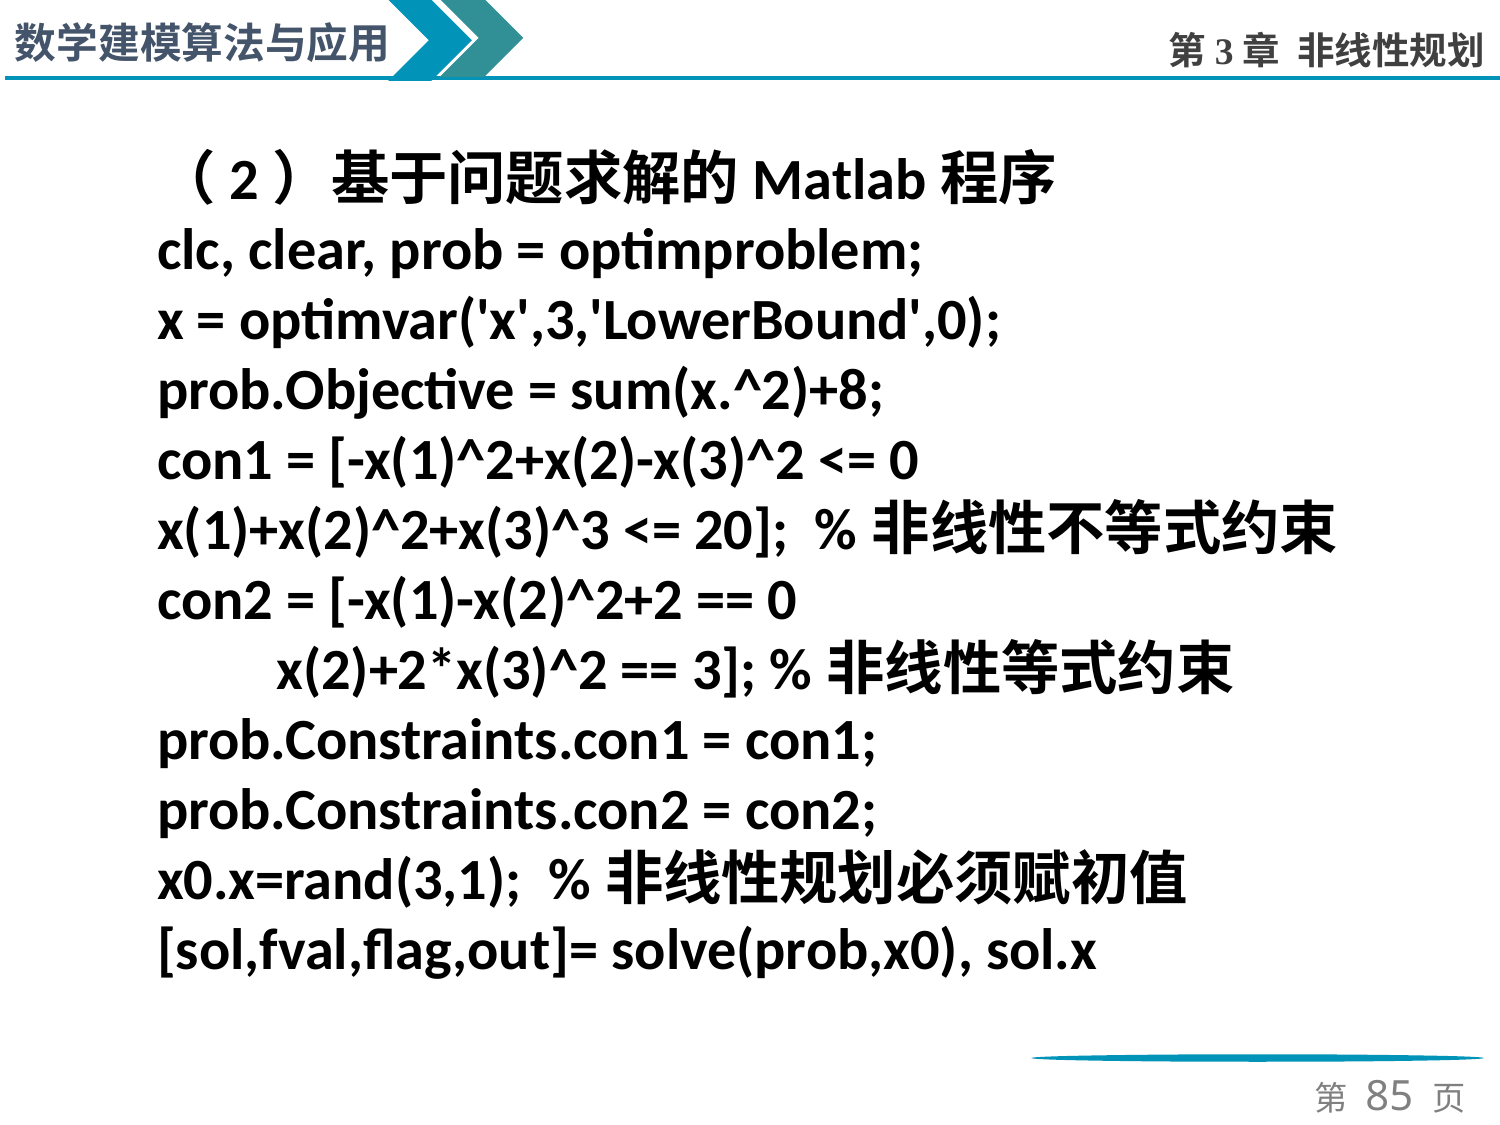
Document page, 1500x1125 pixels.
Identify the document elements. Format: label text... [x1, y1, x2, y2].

text_box （2）基于问题求解的Matlab程序 clc, clear, prob = optimproblem; x = optimvar('x',3,'LowerBound',0); prob.Objective = sum(x.^2)+8; con1 = [-x(1)^2+x(2)-x(3)^2 <= 0 x(1)+x(2)^2+x(3)^3 <= 20]; %非线性不等式约束 con2 = [-x(1)-x(2)^2+2 == 0 x(2)+2*x(3)^2 == 3]; %非线性等式约束 prob.Constraints.con1 = con1; prob.Constraints.con2 = con2; x0.x=rand(3,1); %非线性规划必须赋初值 [sol,fval,flag,out]= solve(prob,x0), sol.x [142, 133, 1474, 989]
